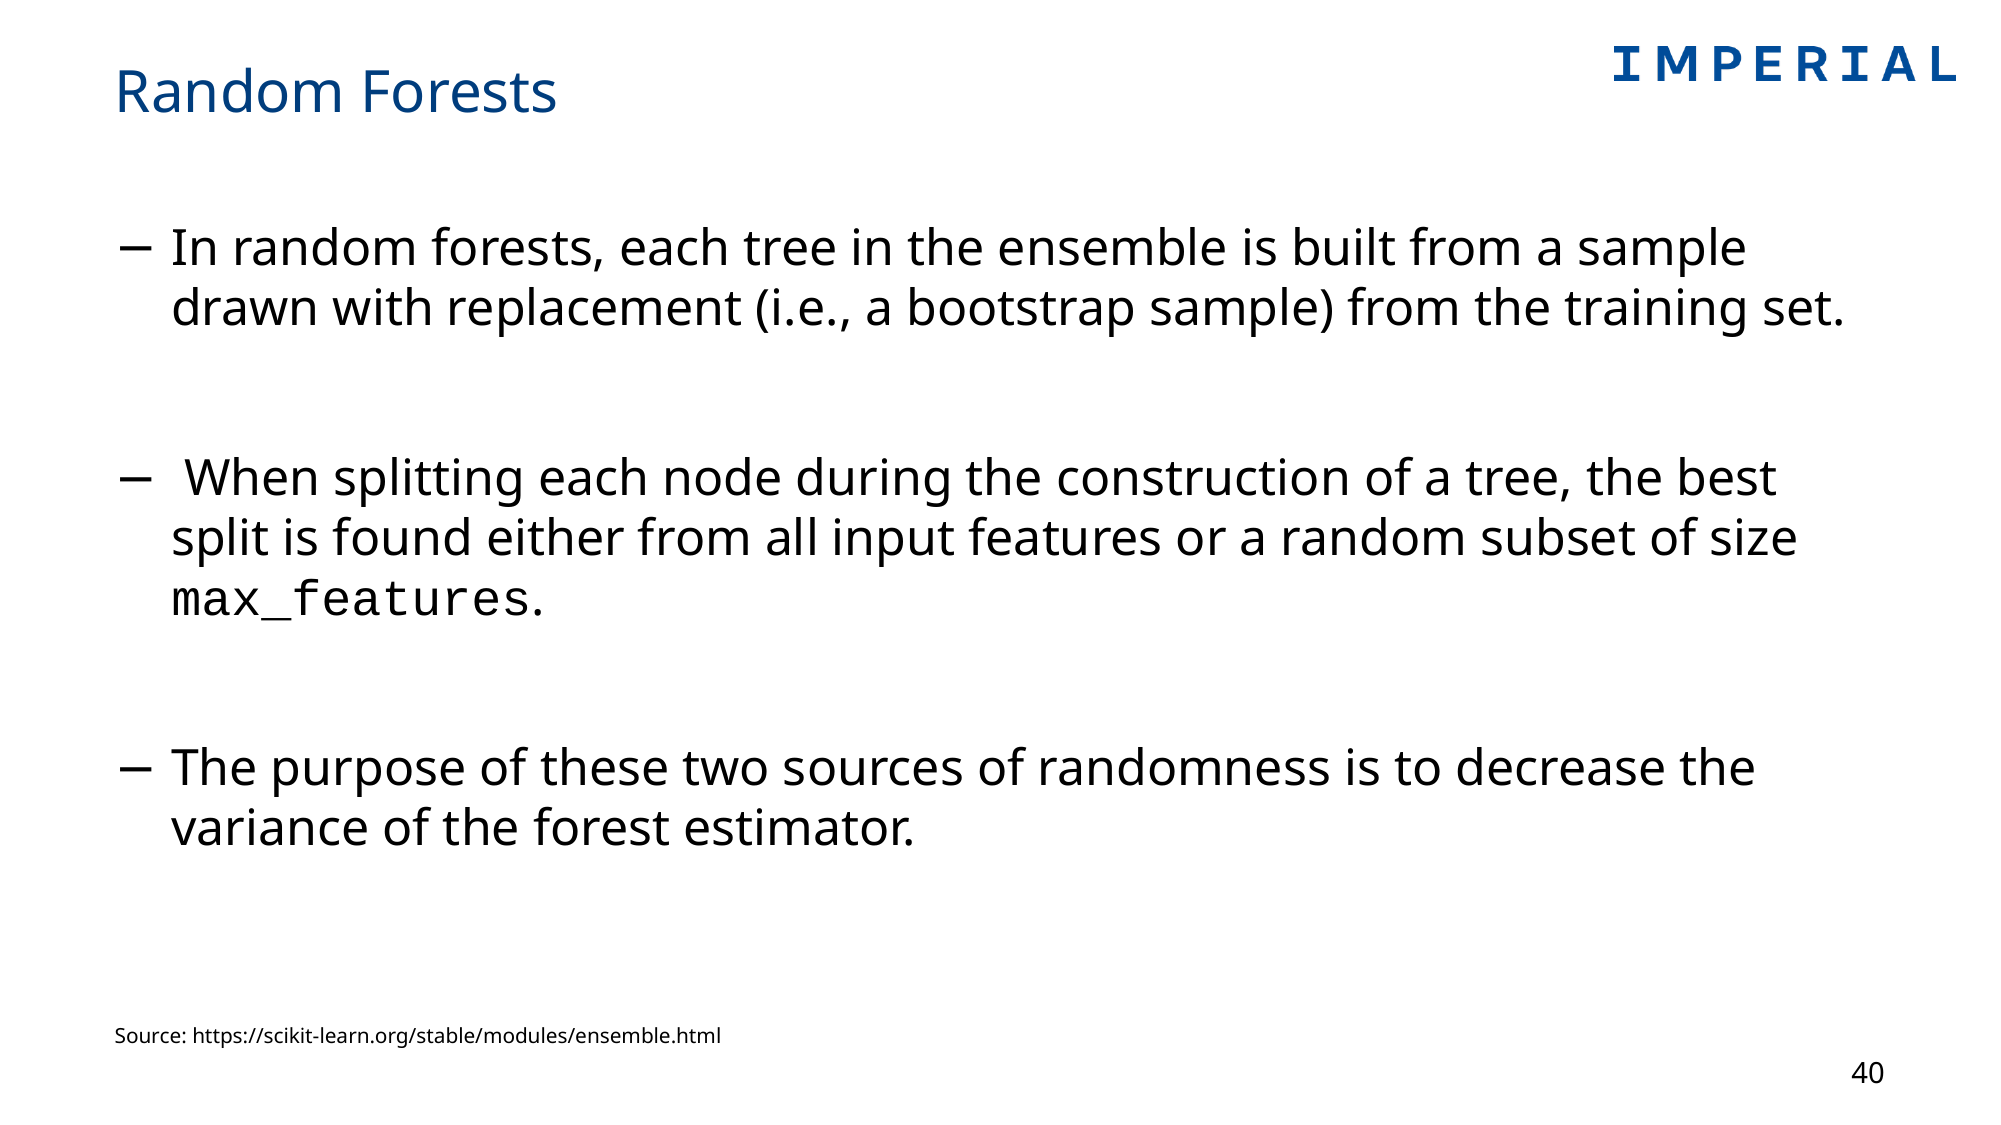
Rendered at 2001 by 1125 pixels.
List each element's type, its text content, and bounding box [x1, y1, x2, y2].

slide_number 40 [1433, 1046, 1901, 1103]
list In random forests, each tree in the ensemble is built from a sample drawn with replacement (i.e., a bootstrap sample) from the training set. When splitting each node during the construction of a tree, the best split is found either from all input features or a random subset of size max_features. The purpose of these two sources of randomness is to decrease the variance of the forest estimator. [99, 208, 1900, 1024]
title Random Forests [99, 0, 1900, 184]
picture [1900, 46, 1956, 81]
text_box Source: https://scikit-learn.org/stable/modules/ensemble.html [99, 1015, 811, 1055]
